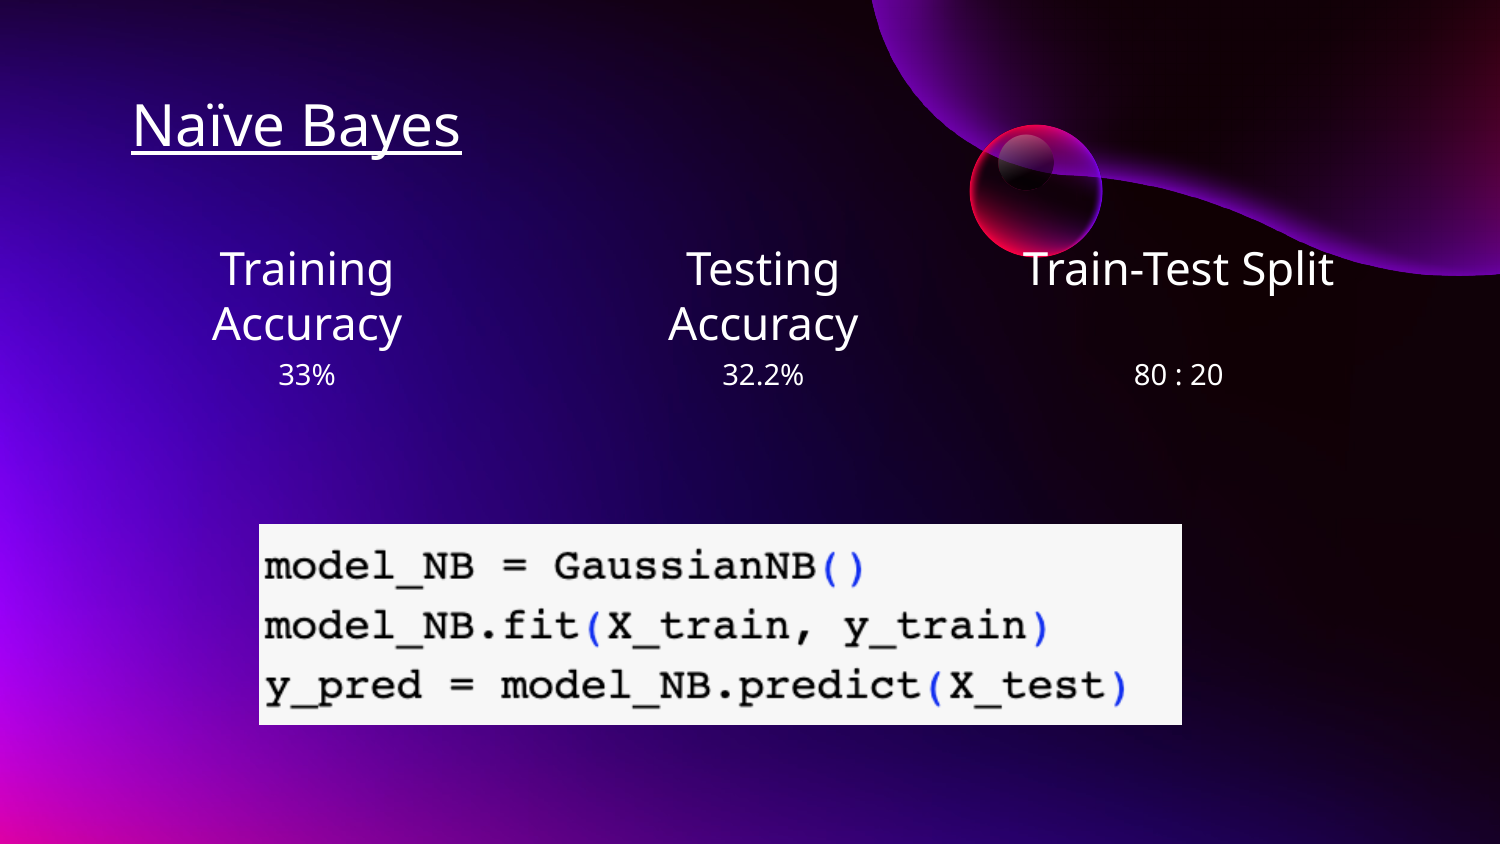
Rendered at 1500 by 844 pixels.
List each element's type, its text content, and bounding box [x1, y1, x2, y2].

title Testing Accuracy [574, 224, 953, 311]
subtitle 32.2% [574, 341, 953, 421]
title Train-Test Split [989, 224, 1368, 311]
title Naïve Bayes [116, 72, 1384, 167]
title Training Accuracy [118, 224, 497, 311]
subtitle 33% [118, 341, 497, 421]
subtitle 80 : 20 [989, 341, 1368, 421]
picture [0, 0, 1500, 844]
